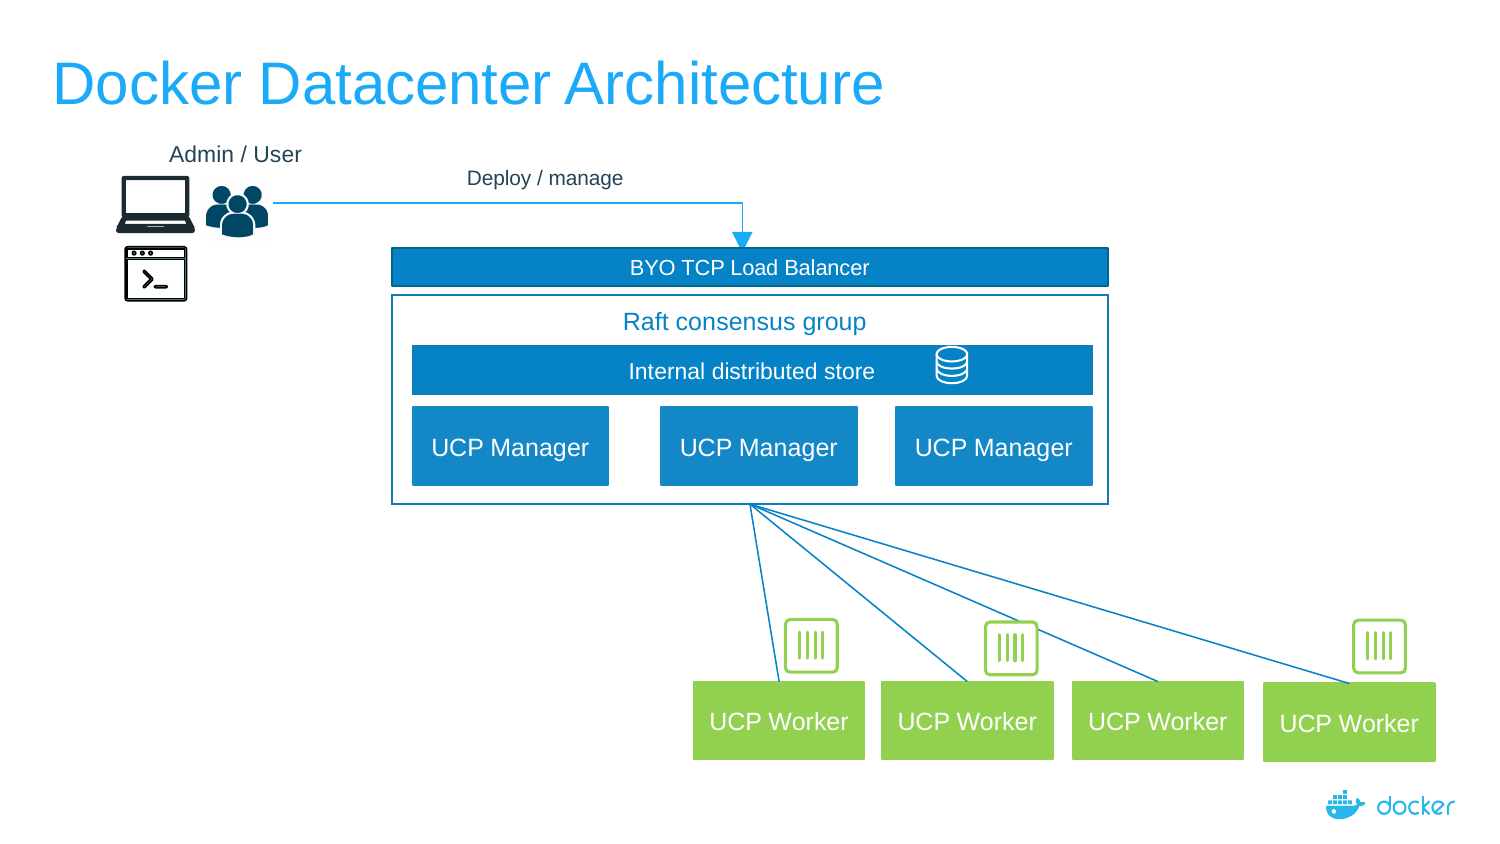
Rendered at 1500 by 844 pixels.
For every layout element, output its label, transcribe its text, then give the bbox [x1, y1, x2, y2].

picture [1318, 785, 1463, 824]
title Docker Datacenter Architecture [37, 44, 1463, 124]
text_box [116, 134, 1435, 761]
